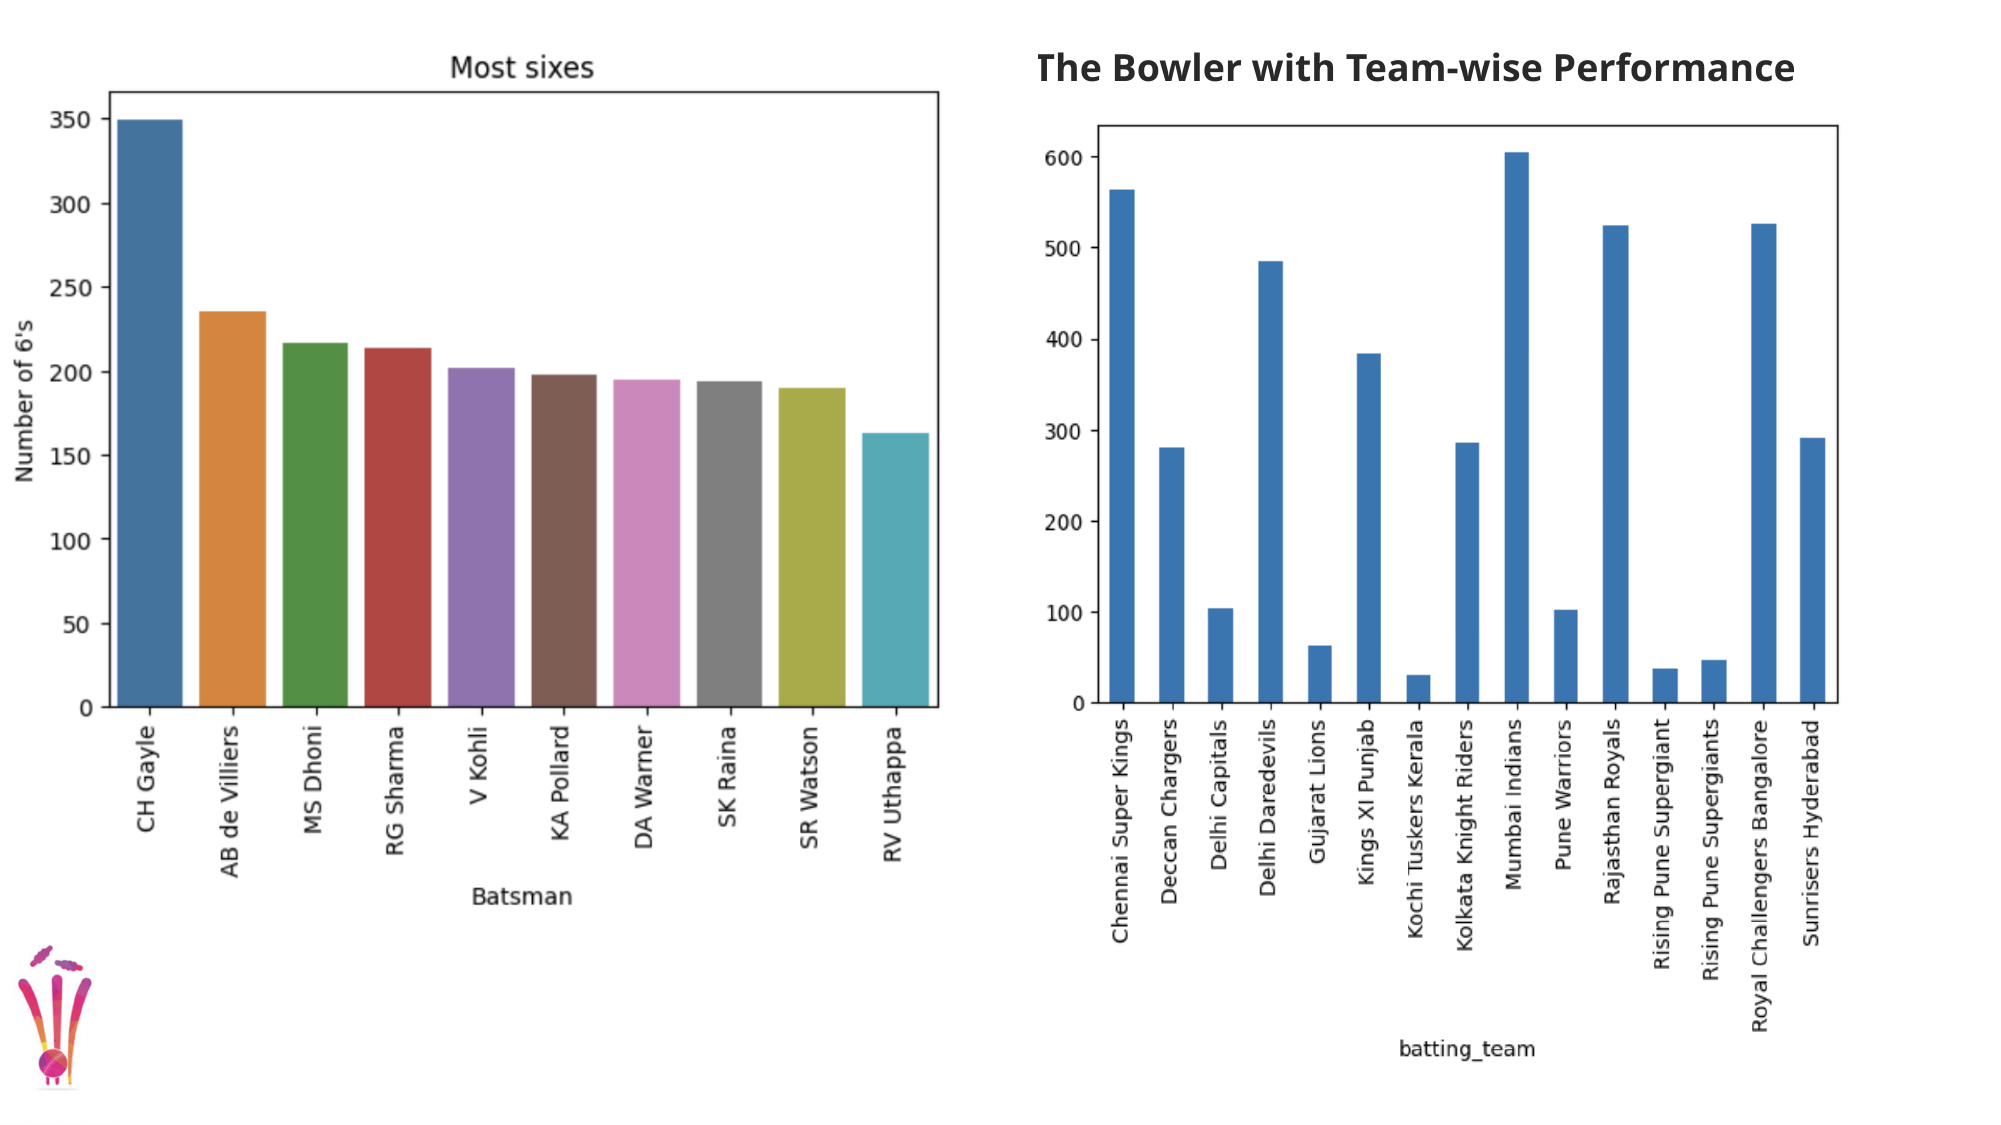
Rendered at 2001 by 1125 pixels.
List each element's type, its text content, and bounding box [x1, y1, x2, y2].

text_box The Bowler with Team-wise Performance [1018, 36, 1812, 113]
picture [0, 39, 2000, 1125]
